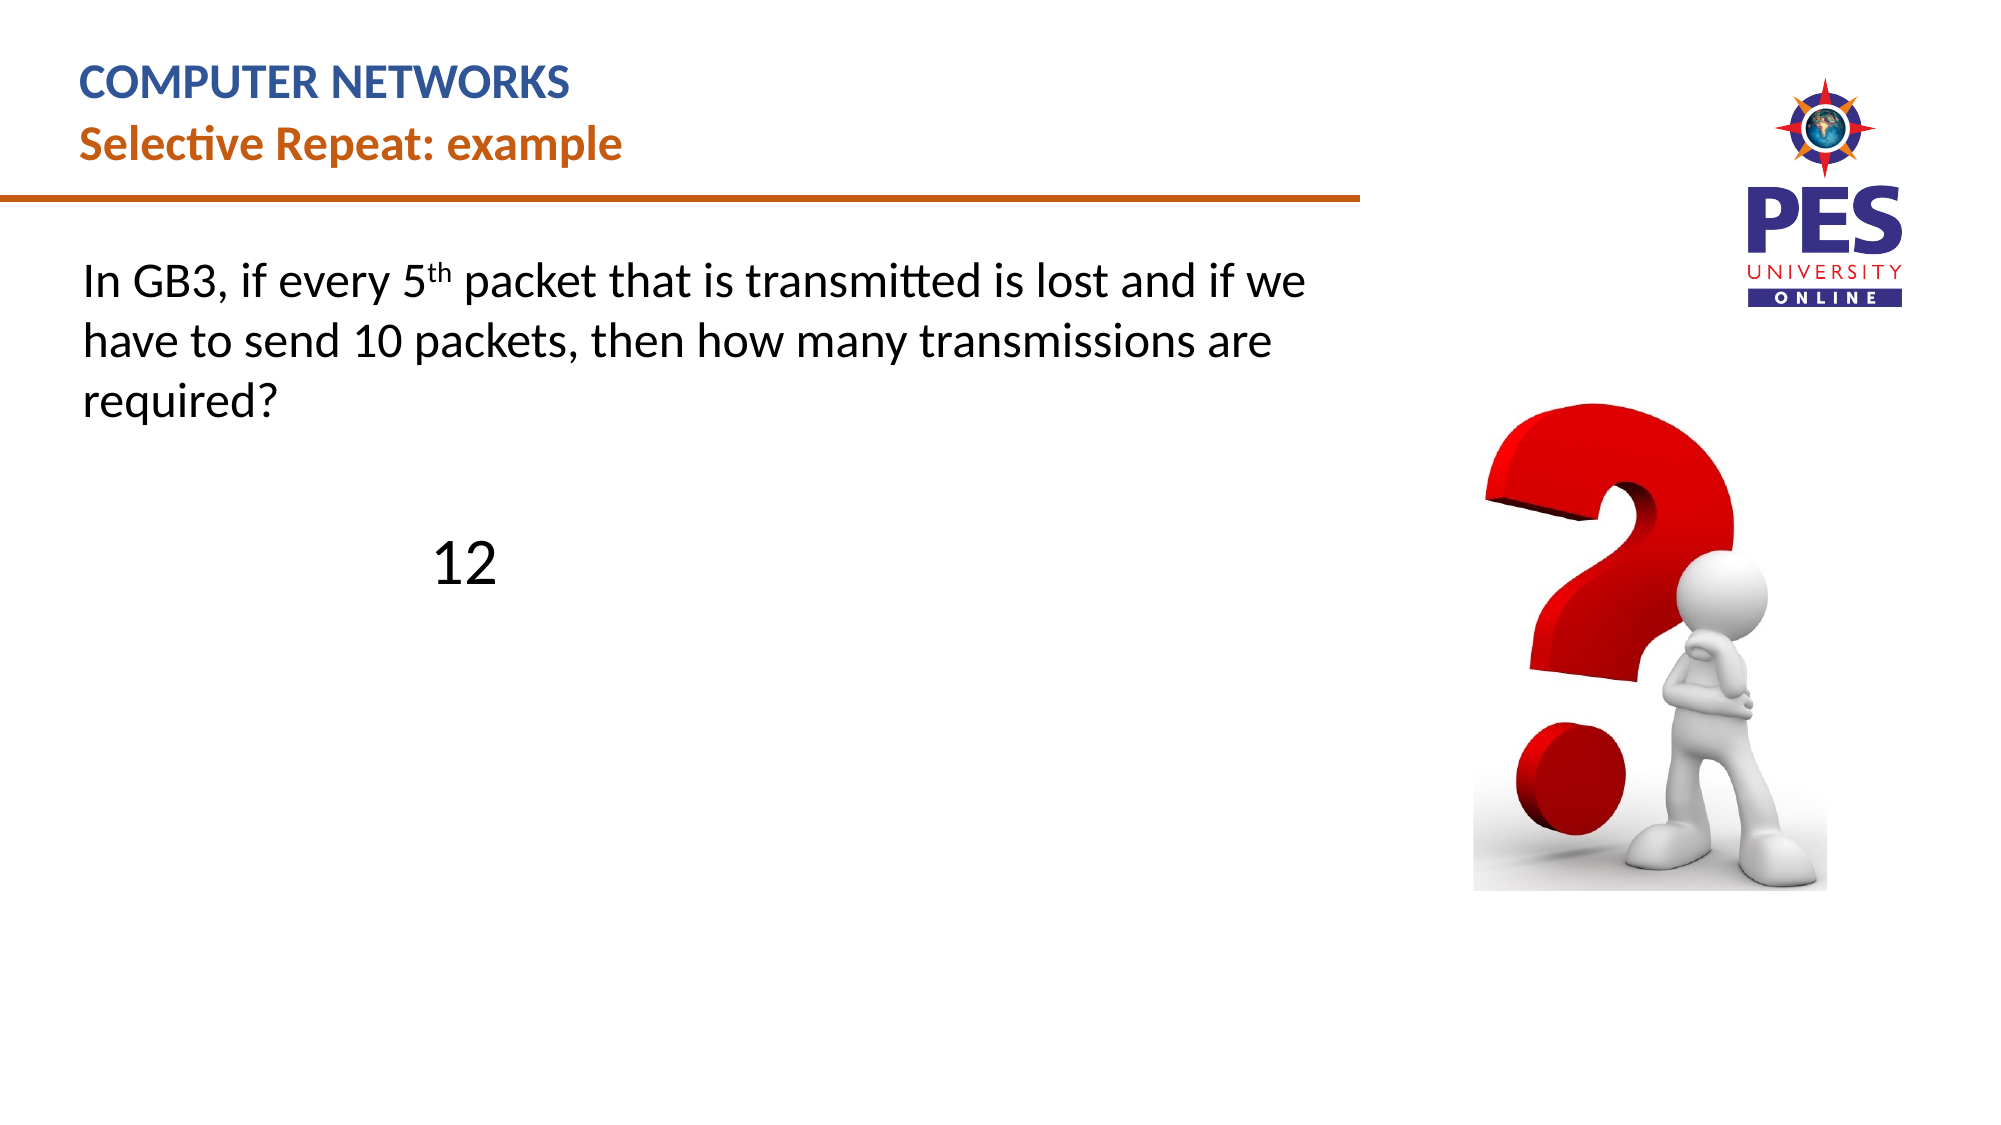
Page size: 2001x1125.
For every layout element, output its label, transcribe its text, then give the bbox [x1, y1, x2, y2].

text_box Selective Repeat: example [64, 102, 1377, 178]
picture [1473, 395, 1828, 891]
text_box 12 [415, 510, 730, 606]
text_box COMPUTER NETWORKS [64, 41, 1295, 117]
text_box In GB3, if every 5th packet that is transmitted is lost and if we have to send 10 packets, then how many transmissions are required? [46, 239, 1361, 470]
picture [1748, 76, 1902, 307]
